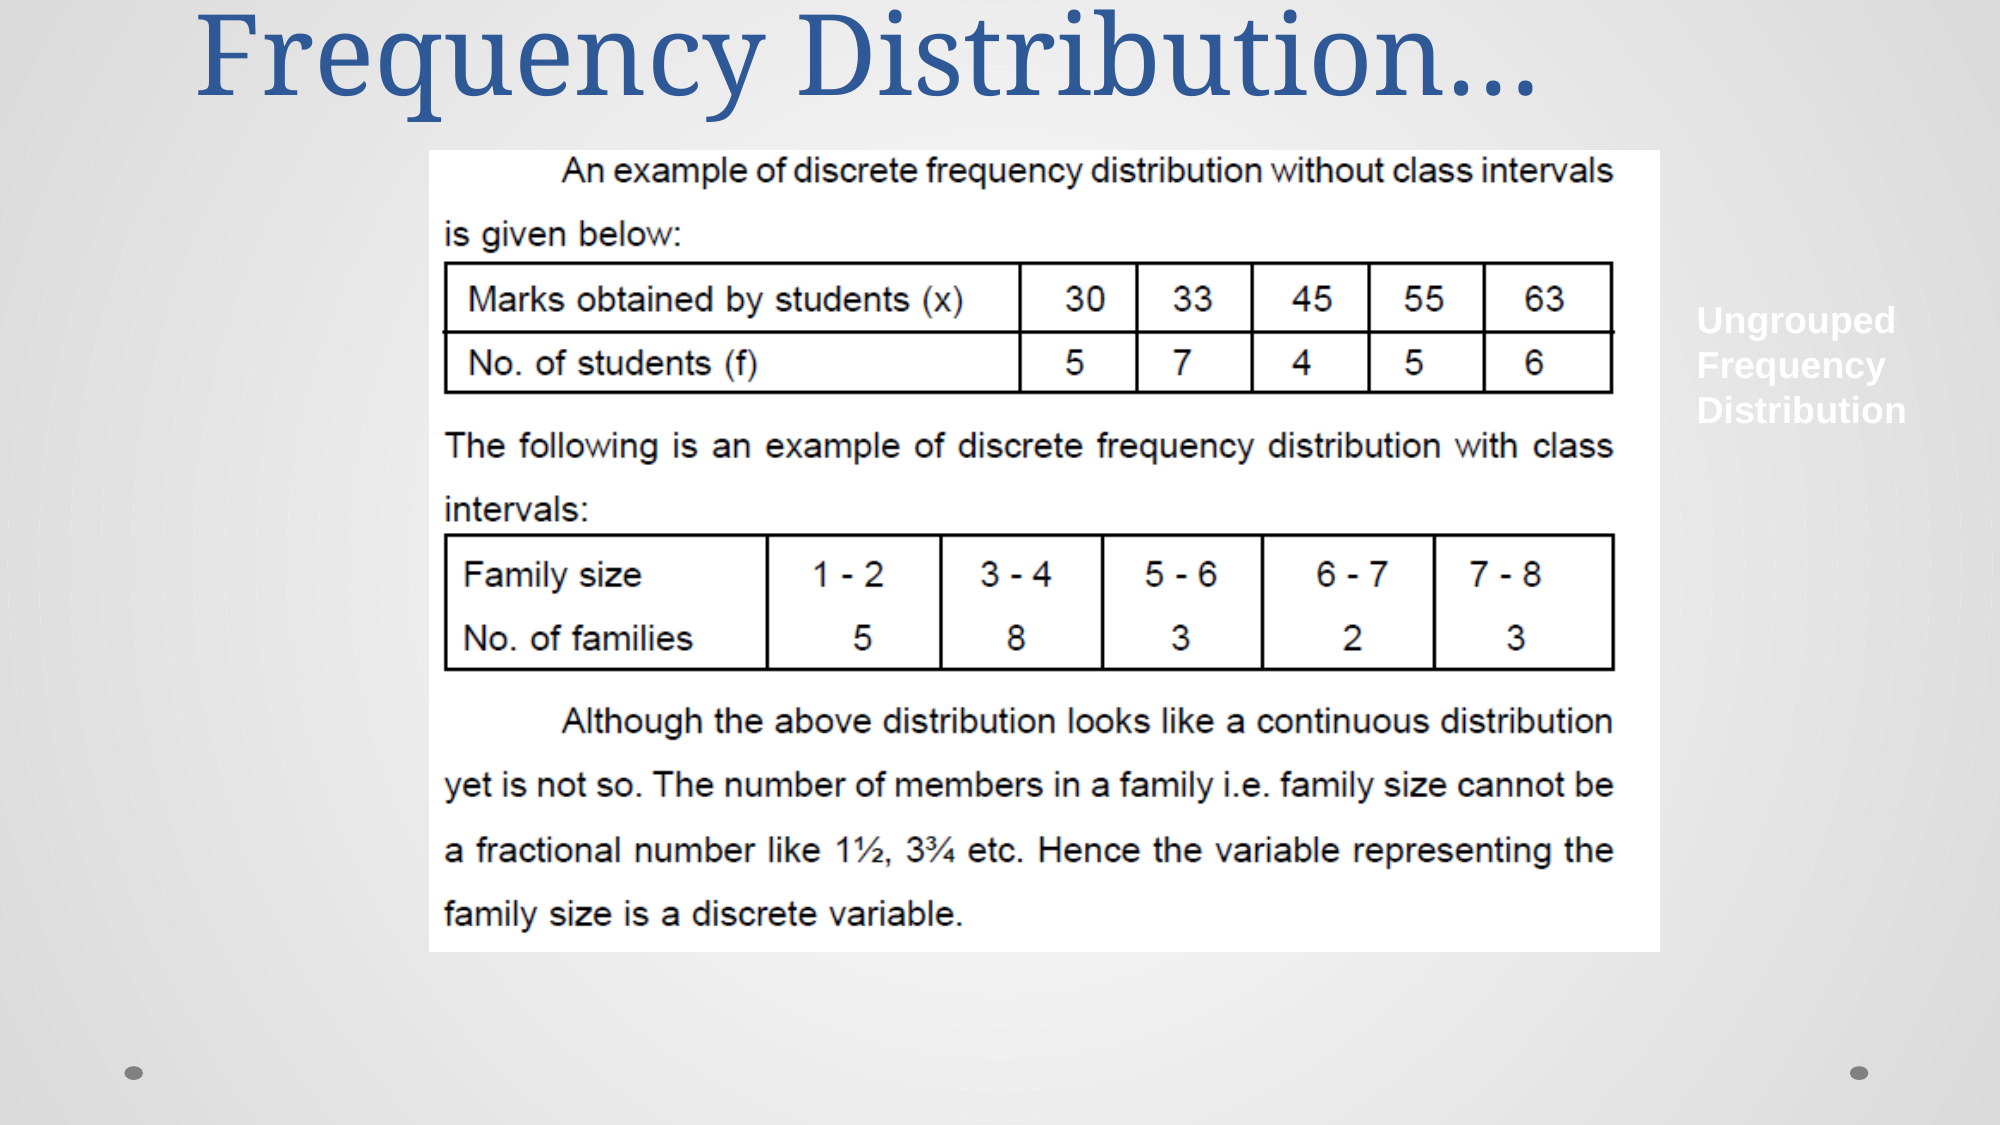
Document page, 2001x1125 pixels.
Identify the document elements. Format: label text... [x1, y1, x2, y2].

picture [428, 150, 1661, 953]
title Frequency Distribution… [0, 19, 1738, 126]
text_box Ungrouped Frequency Distribution [1681, 288, 1931, 439]
